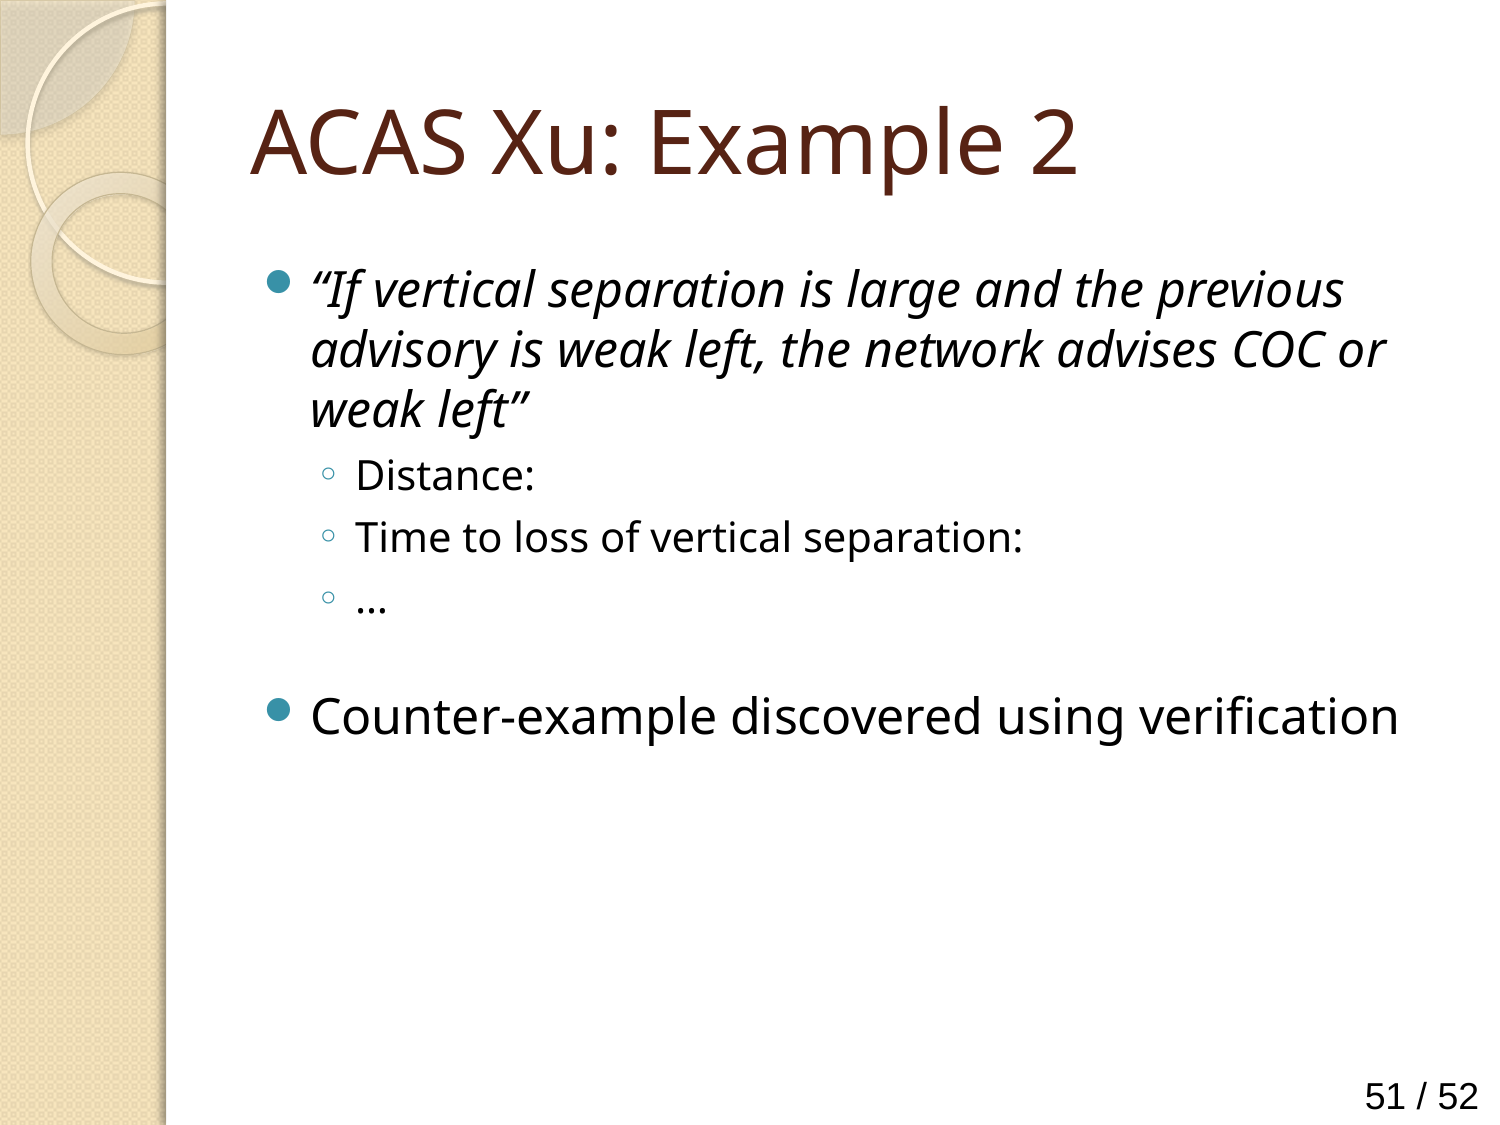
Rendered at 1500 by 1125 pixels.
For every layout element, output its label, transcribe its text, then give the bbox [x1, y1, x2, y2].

title ACAS Xu: Example 2 [235, 45, 1466, 233]
